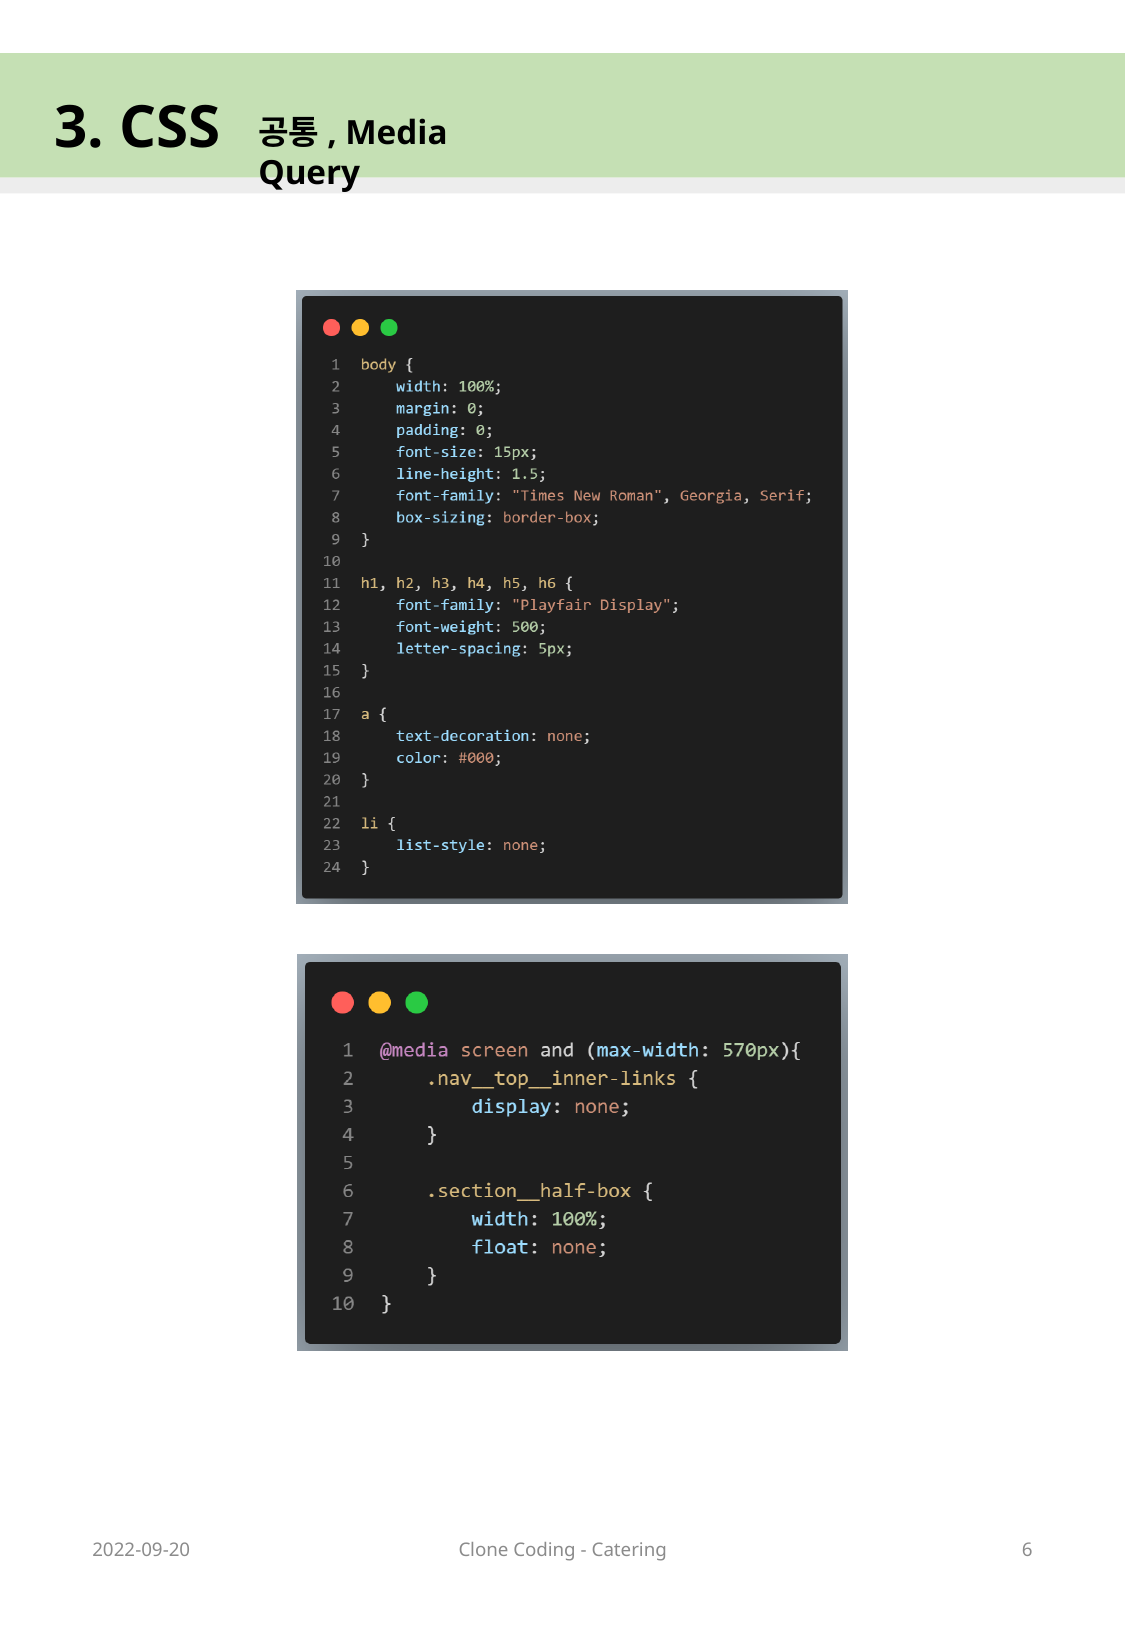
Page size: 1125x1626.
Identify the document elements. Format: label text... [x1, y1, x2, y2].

picture [297, 954, 848, 1351]
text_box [0, 53, 1125, 194]
slide_number 6 [794, 1506, 1048, 1593]
picture [296, 290, 848, 904]
footer Clone Coding - Catering [372, 1506, 753, 1593]
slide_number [77, 1506, 331, 1593]
